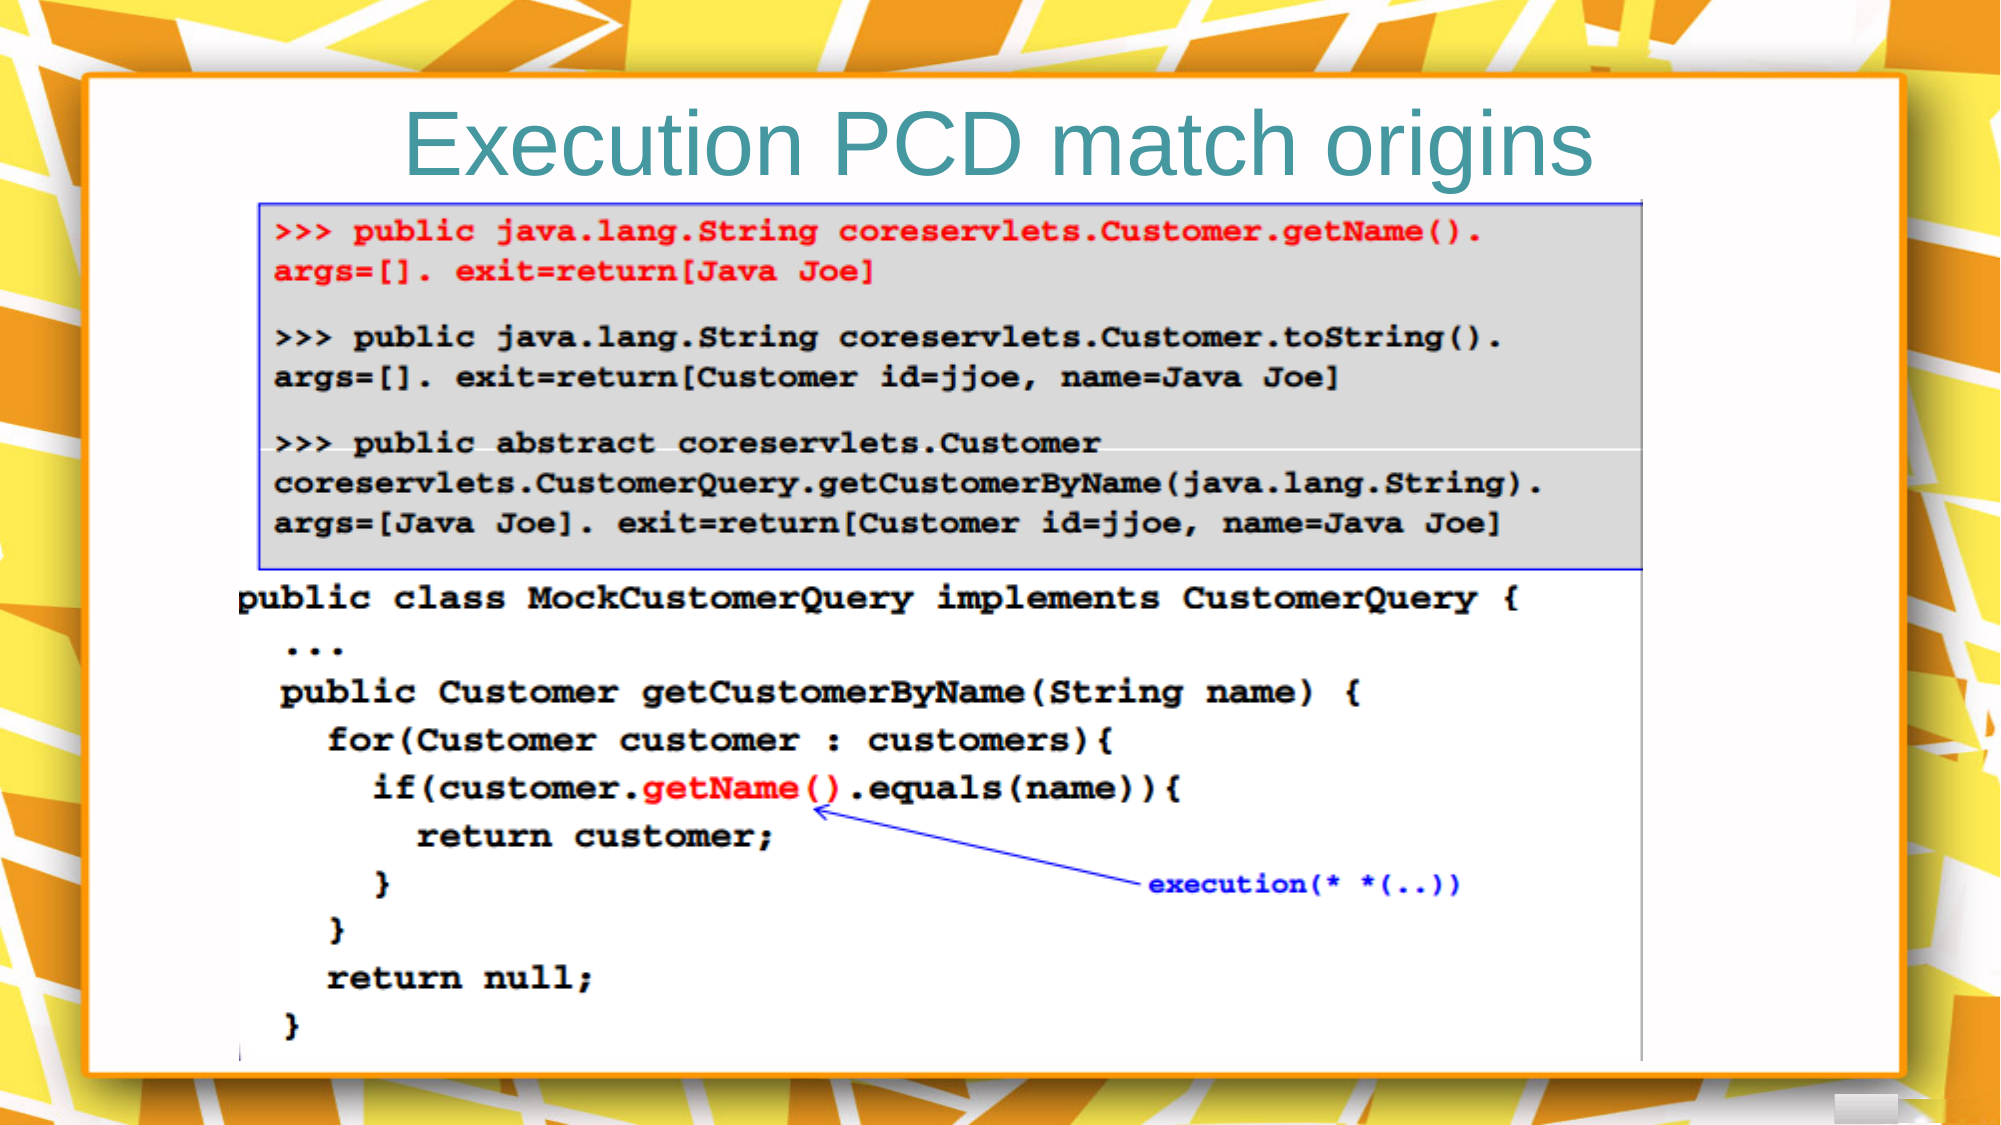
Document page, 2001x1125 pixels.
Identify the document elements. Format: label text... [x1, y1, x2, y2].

picture [0, 0, 2001, 1125]
title Execution PCD match origins [99, 45, 1900, 233]
